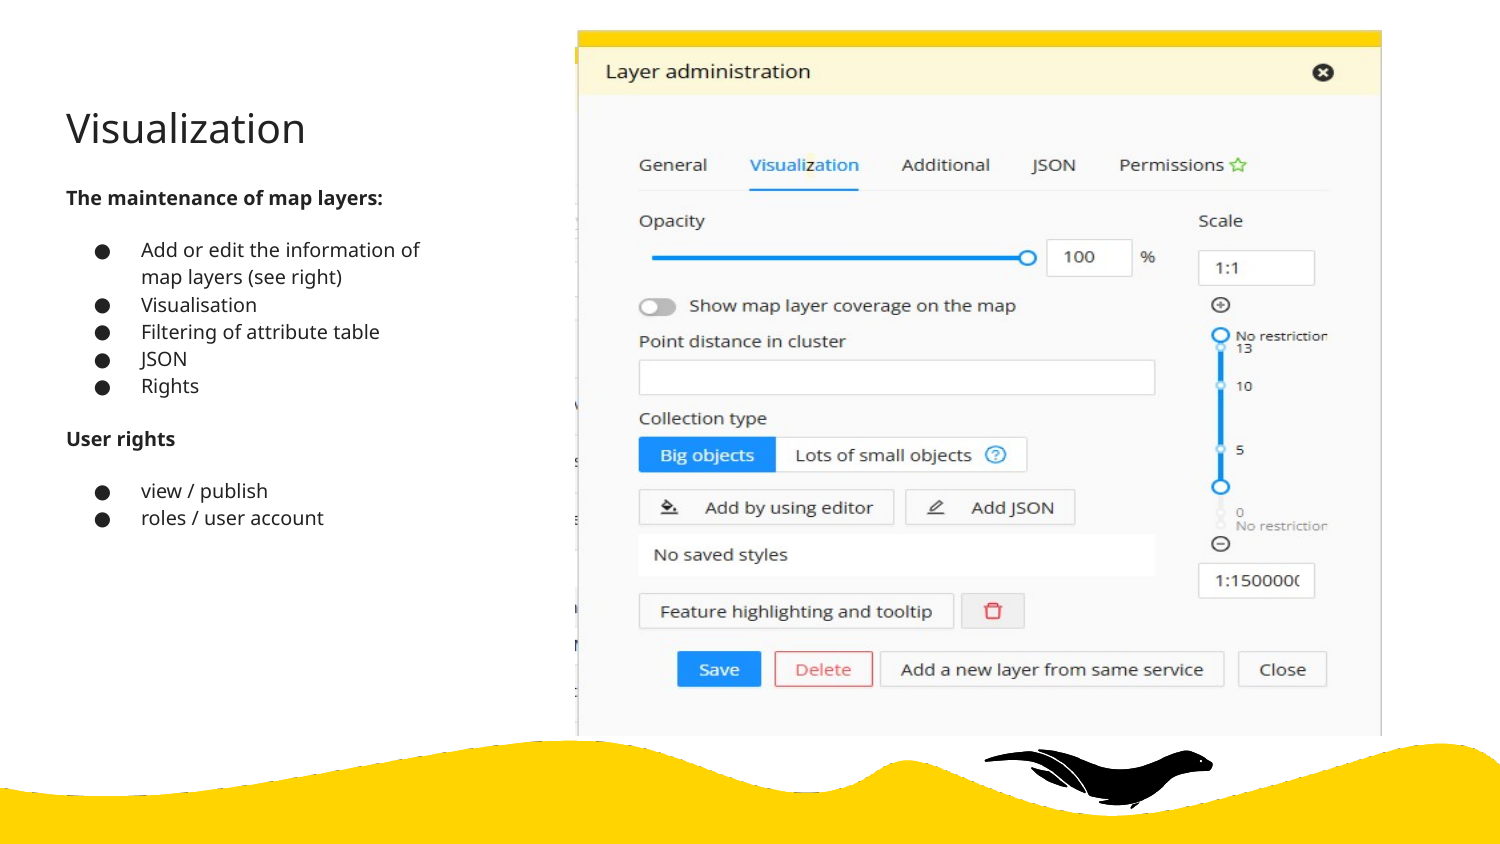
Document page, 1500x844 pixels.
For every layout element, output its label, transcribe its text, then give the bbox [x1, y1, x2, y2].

list The maintenance of map layers: Add or edit the information of map layers (see right) Visualisation Filtering of attribute table JSON Rights User rights view / publish roles / user account [51, 166, 475, 737]
title Visualization [51, 72, 475, 166]
picture [575, 28, 1383, 736]
picture [0, 738, 1500, 844]
